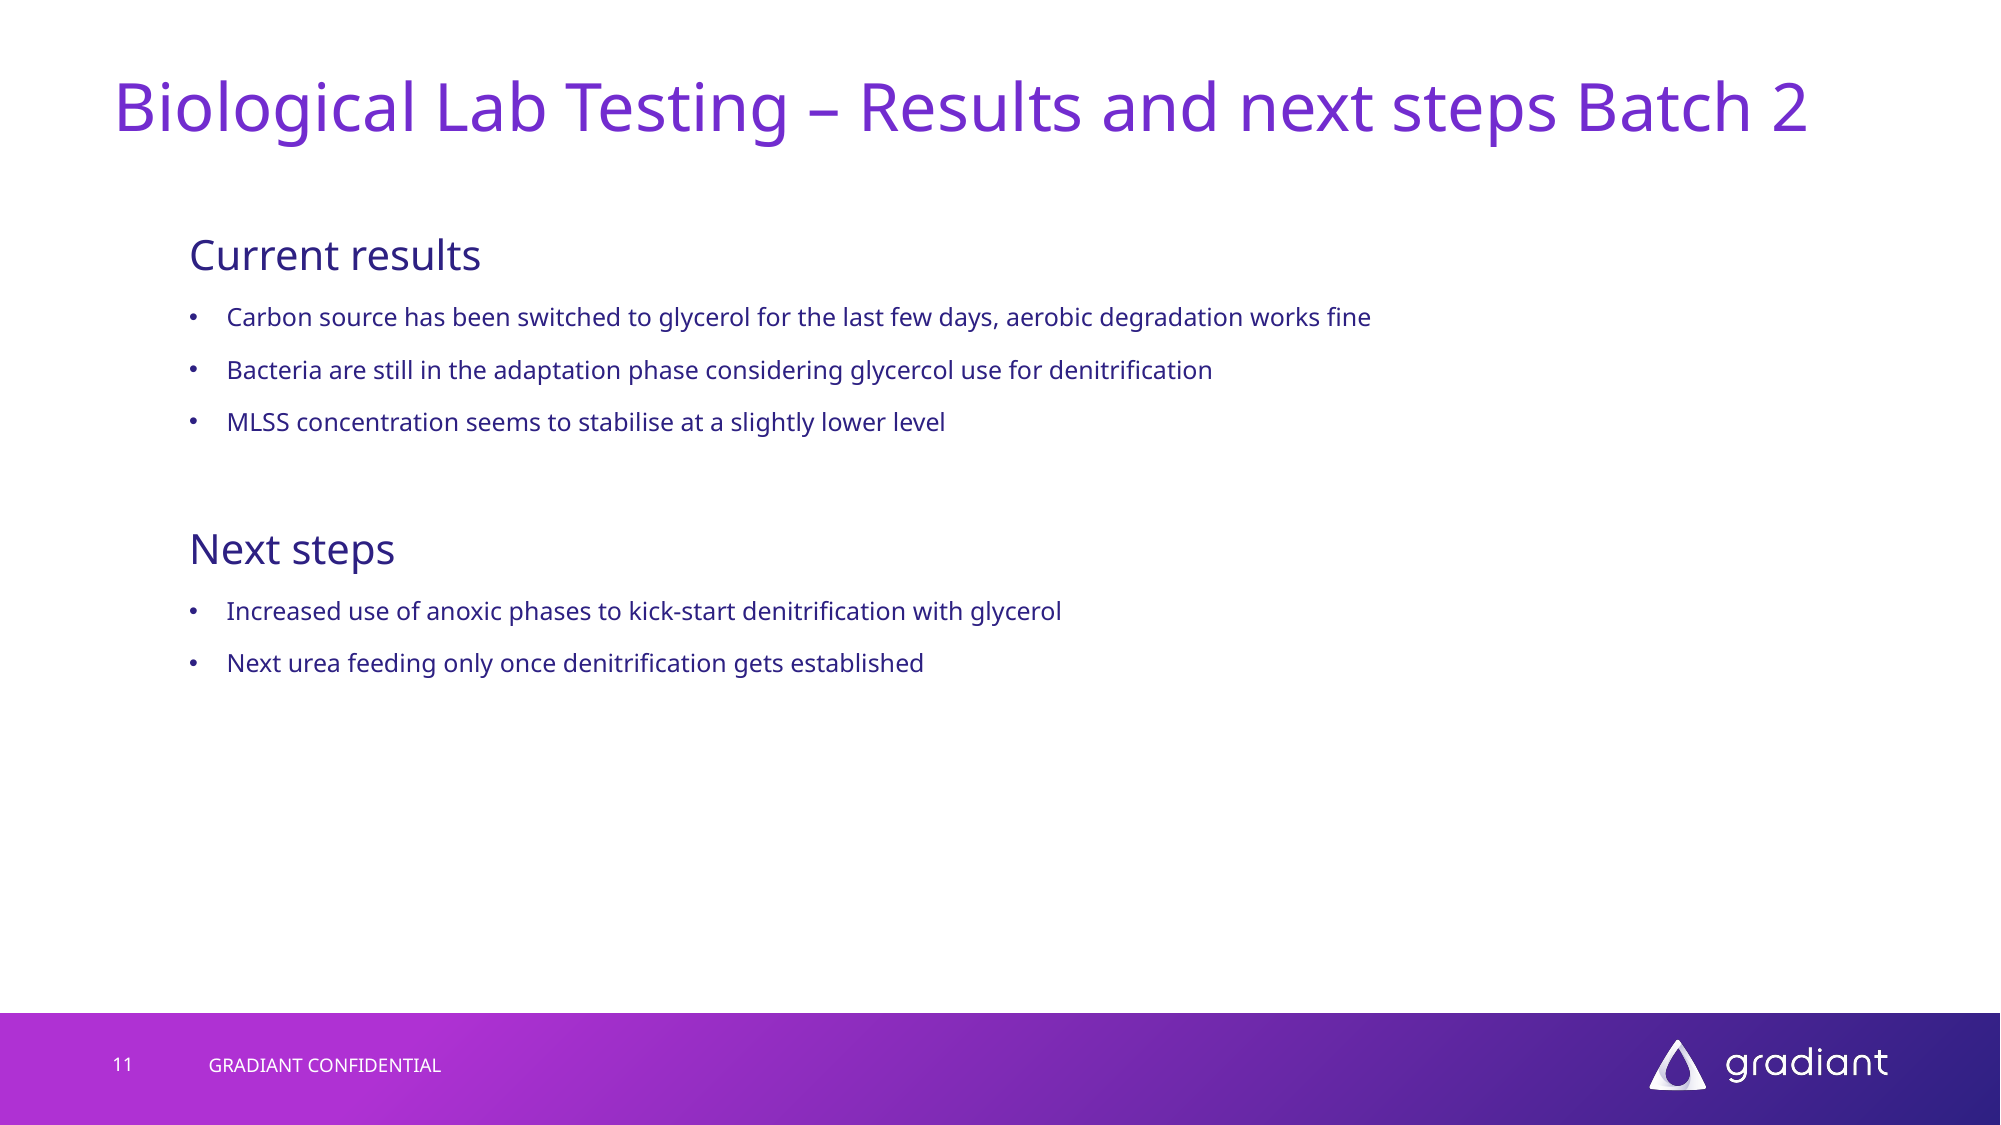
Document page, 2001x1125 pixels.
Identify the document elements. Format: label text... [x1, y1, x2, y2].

footer GRADIANT CONFIDENTIAL [194, 1035, 869, 1096]
title Biological Lab Testing – Results and next steps Batch 2 [114, 59, 1886, 161]
list Current results Carbon source has been switched to glycerol for the last few days, aerobic degradation works fine Bacteria are still in the adaptation phase considering glycercol use for denitrification MLSS concentration seems to stabilise at a slightly lower level Next steps Increased use of anoxic phases to kick-start denitrification with glycerol Next urea feeding only once denitrification gets established [114, 227, 1862, 973]
picture [1649, 1039, 1888, 1091]
slide_number 11 [112, 1035, 194, 1096]
